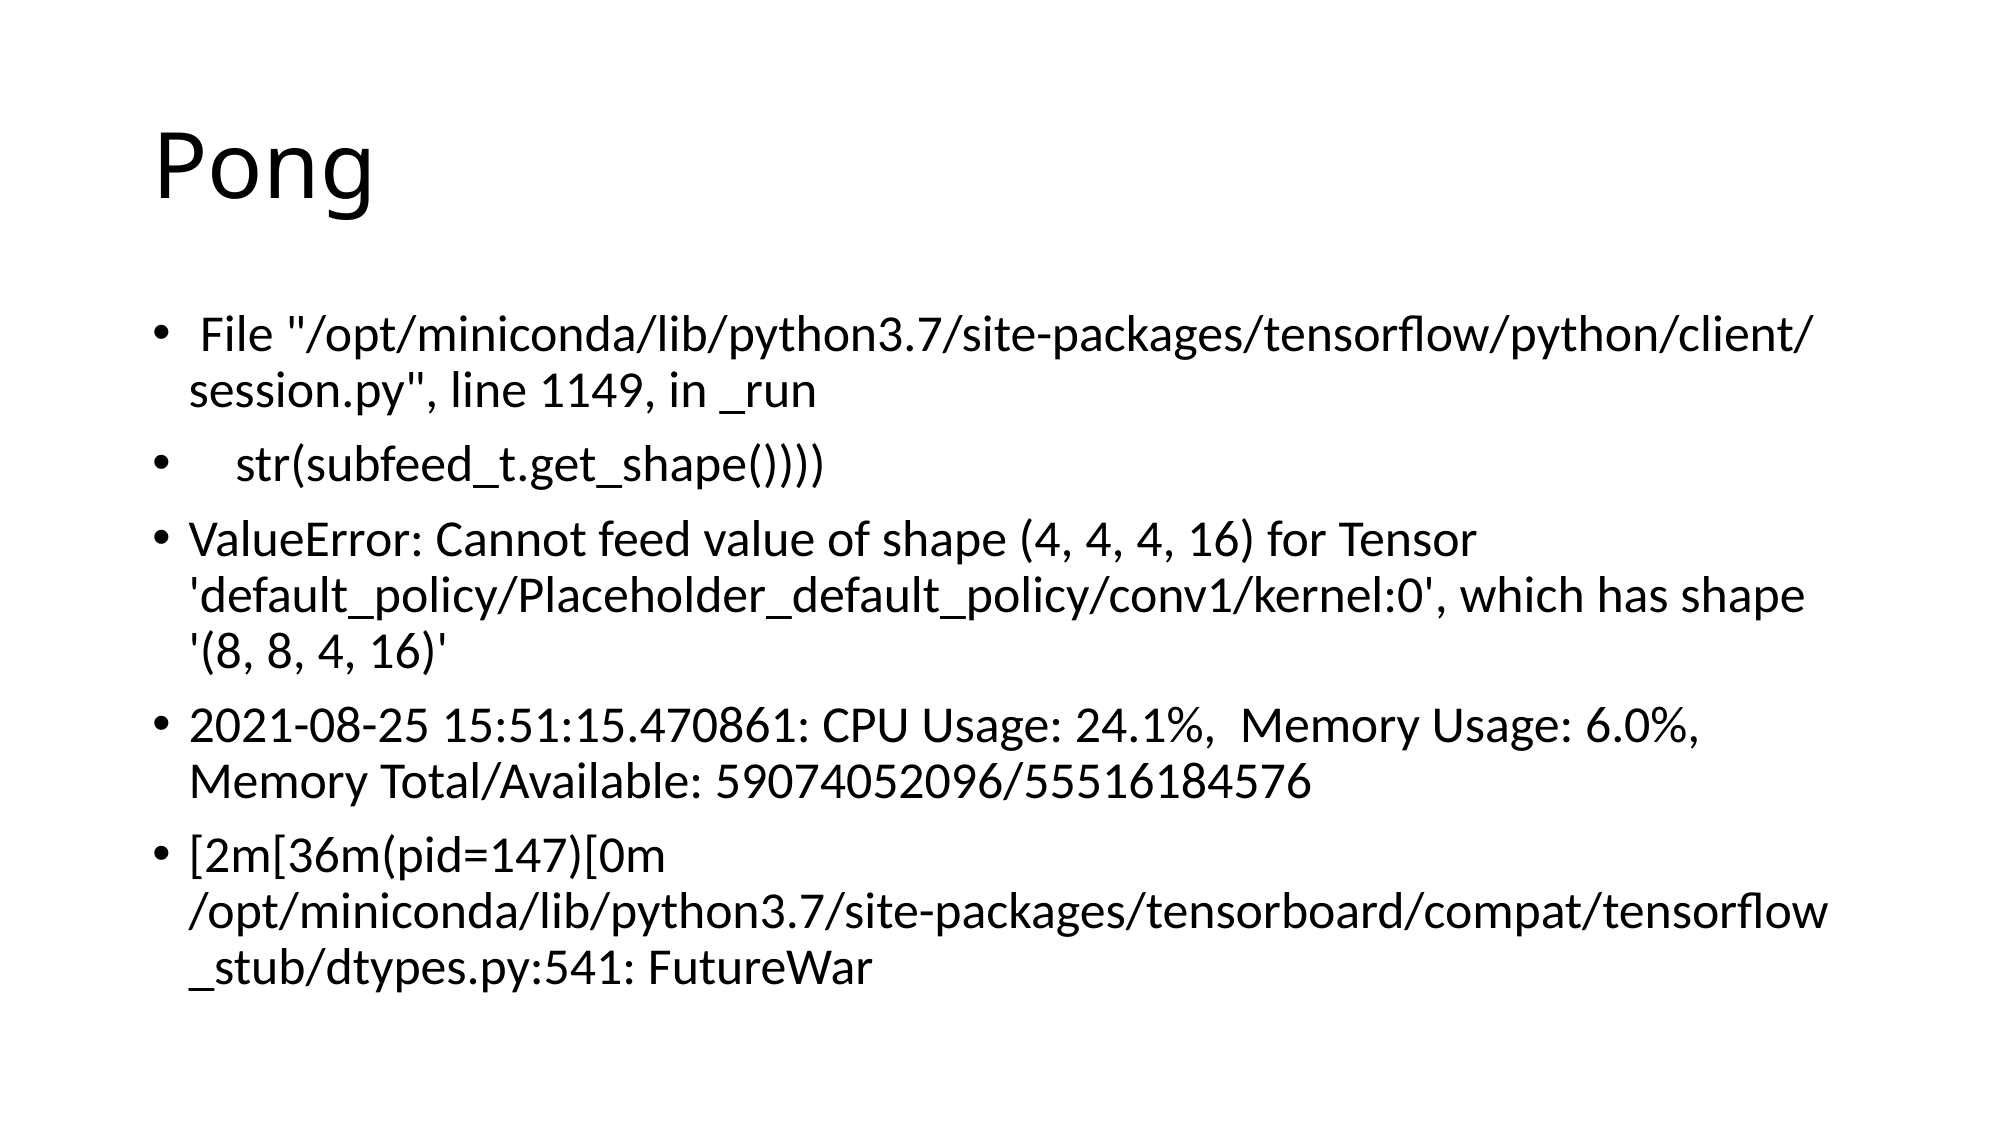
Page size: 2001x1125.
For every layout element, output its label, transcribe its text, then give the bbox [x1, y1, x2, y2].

list File "/opt/miniconda/lib/python3.7/site-packages/tensorflow/python/client/session.py", line 1149, in _run str(subfeed_t.get_shape()))) ValueError: Cannot feed value of shape (4, 4, 4, 16) for Tensor 'default_policy/Placeholder_default_policy/conv1/kernel:0', which has shape '(8, 8, 4, 16)' 2021-08-25 15:51:15.470861: CPU Usage: 24.1%, Memory Usage: 6.0%, Memory Total/Available: 59074052096/55516184576 [2m[36m(pid=147)[0m /opt/miniconda/lib/python3.7/site-packages/tensorboard/compat/tensorflow_stub/dtypes.py:541: FutureWar [137, 299, 1863, 1014]
title Pong [137, 59, 1863, 278]
